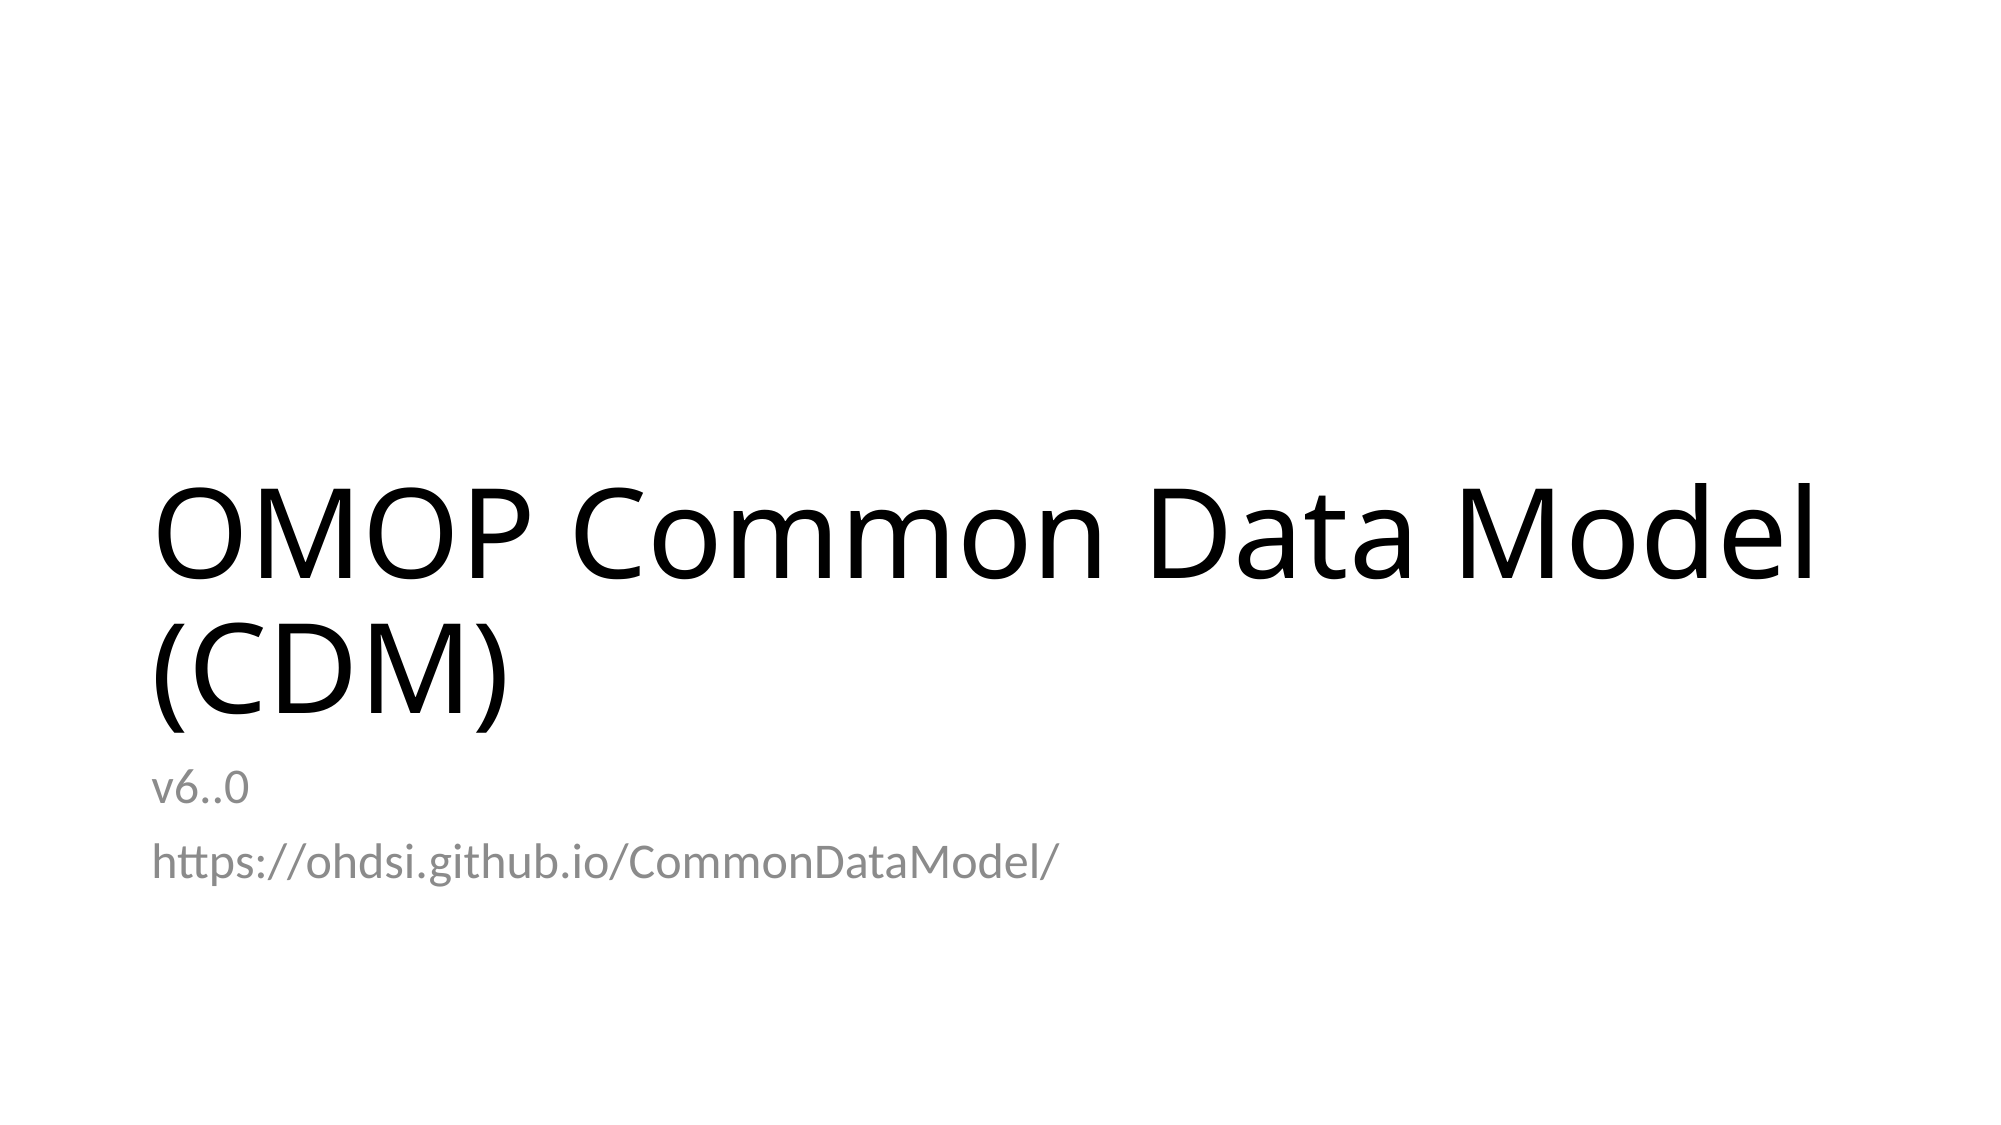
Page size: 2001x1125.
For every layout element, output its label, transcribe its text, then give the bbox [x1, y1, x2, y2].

title OMOP Common Data Model (CDM) [136, 280, 1862, 749]
list v6..0 https://ohdsi.github.io/CommonDataModel/ [136, 752, 1862, 999]
